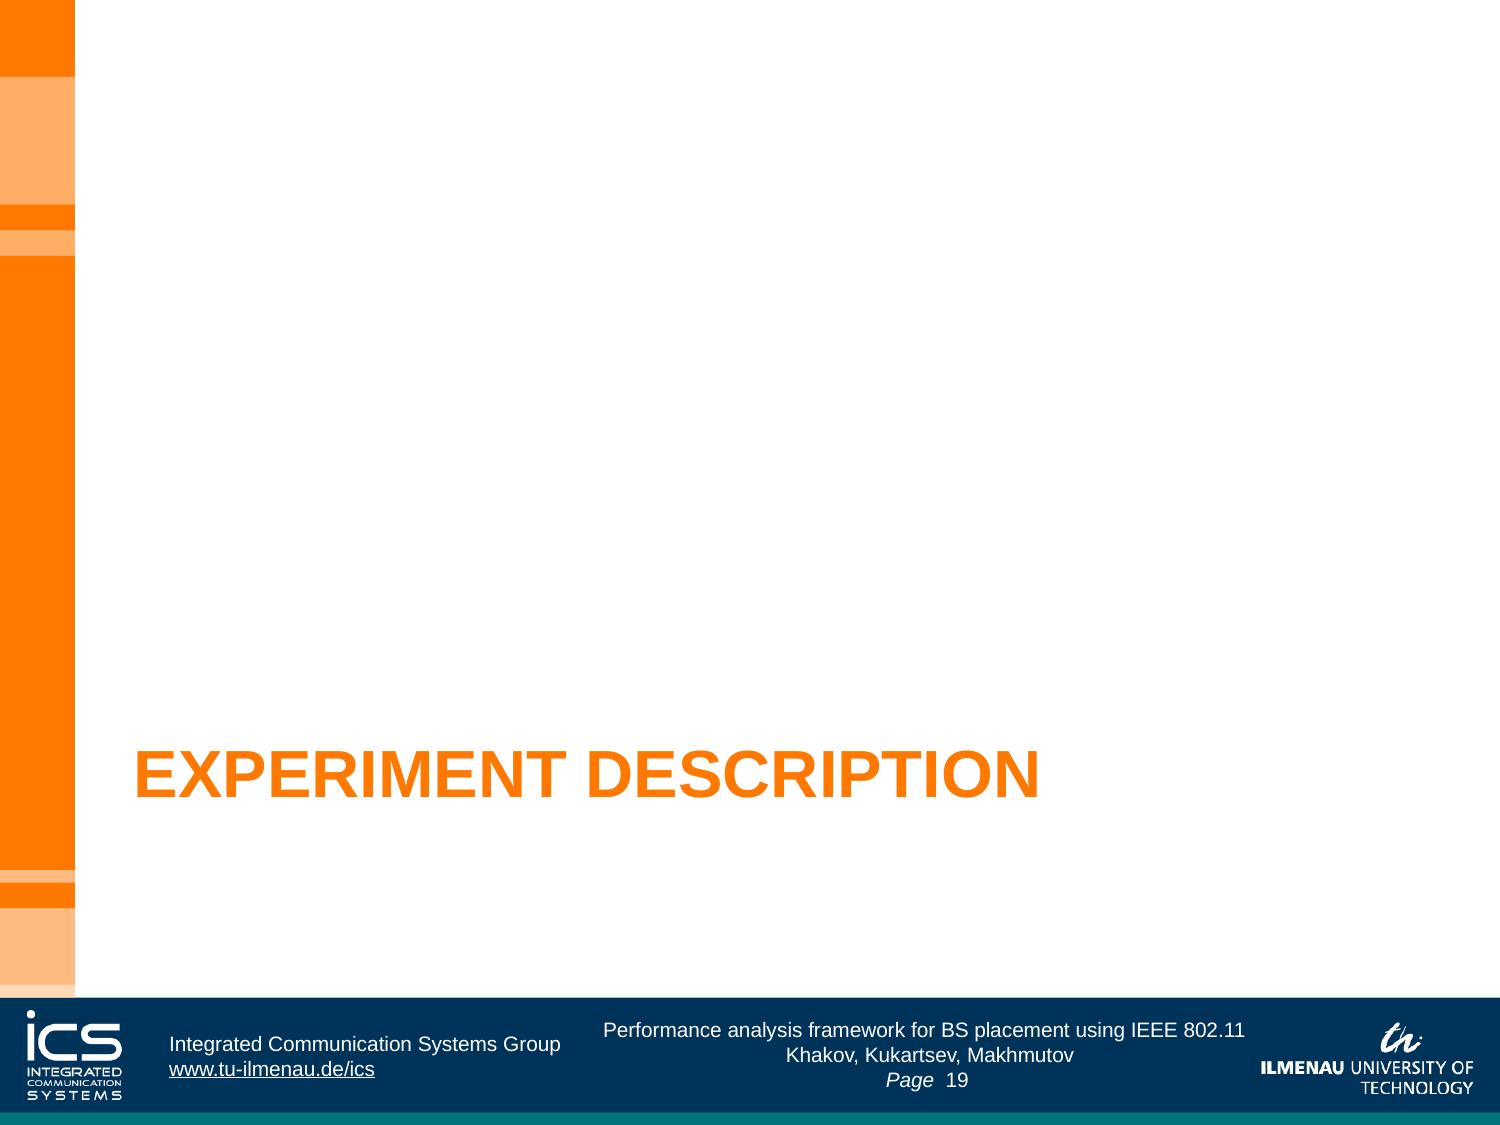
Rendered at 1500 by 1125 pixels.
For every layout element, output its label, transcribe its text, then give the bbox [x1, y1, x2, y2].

picture [23, 1009, 124, 1102]
title Experiment Description [118, 722, 1394, 947]
picture [1261, 1022, 1474, 1094]
